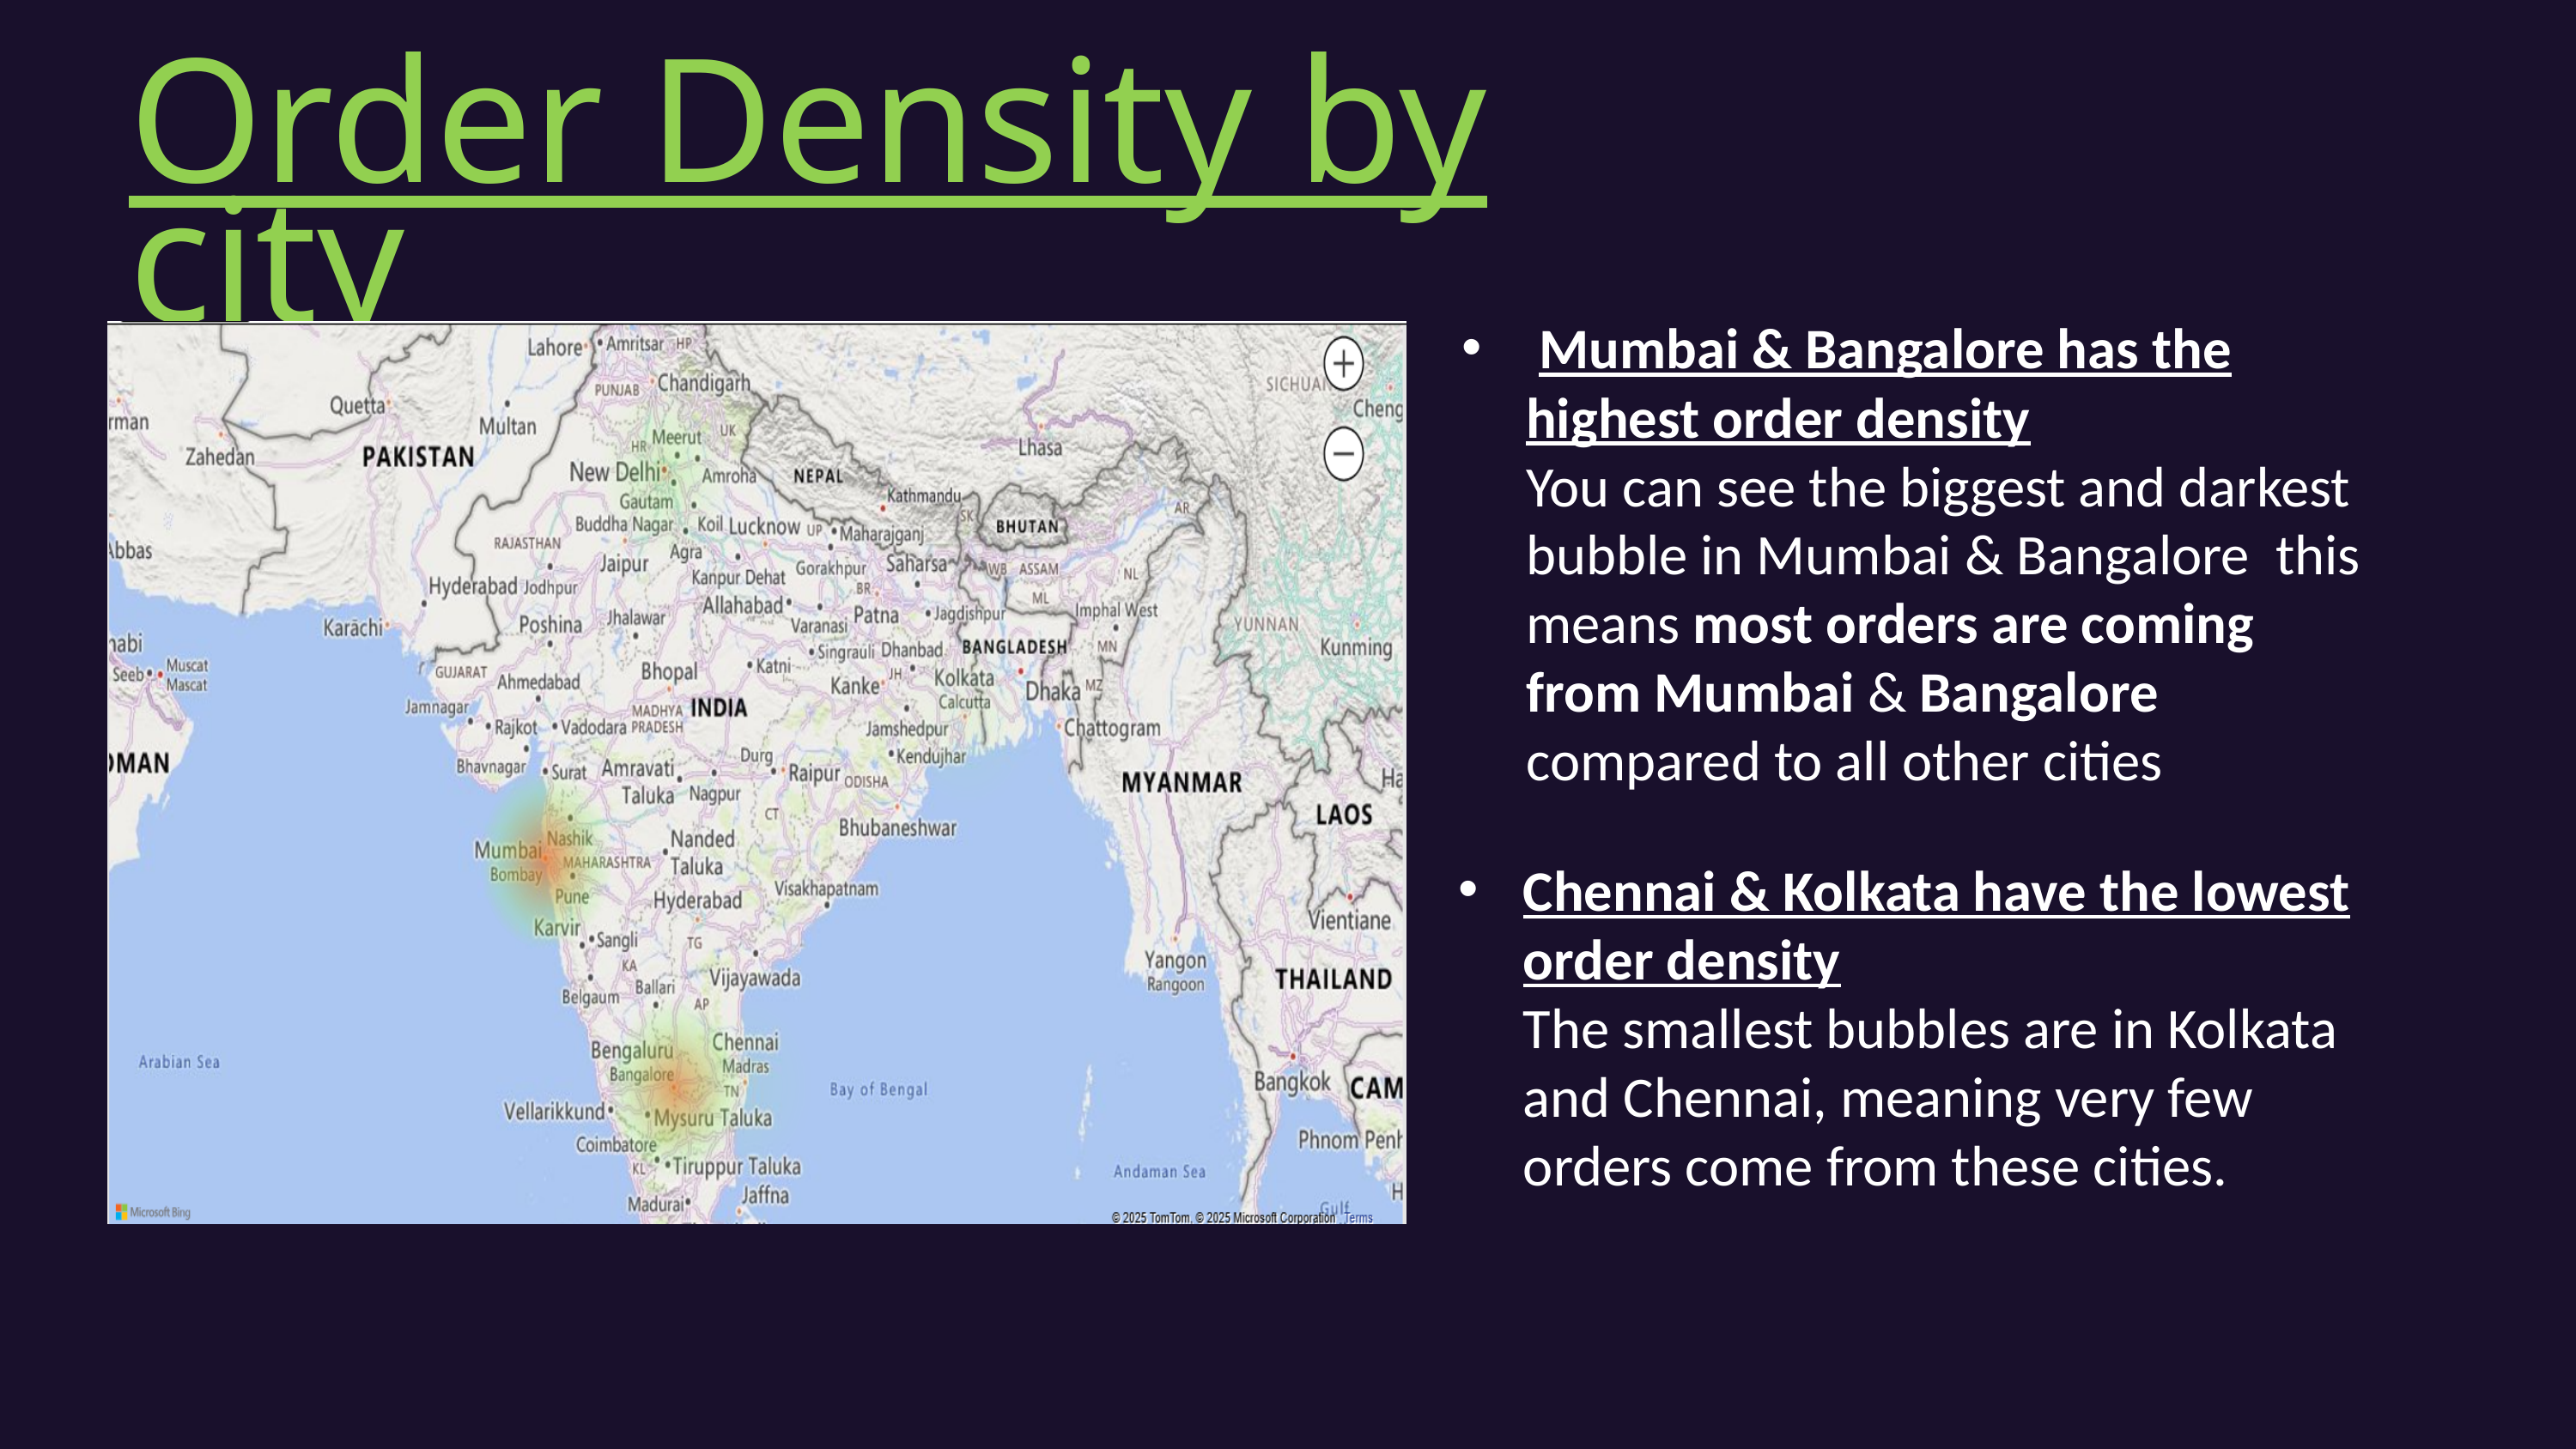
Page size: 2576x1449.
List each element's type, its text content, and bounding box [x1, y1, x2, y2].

text_box Mumbai & Bangalore has the highest order density You can see the biggest and darkest bubble in Mumbai & Bangalore this means most orders are coming from Mumbai & Bangalore compared to all other cities [1756, 305, 2391, 799]
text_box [128, 76, 1750, 806]
picture [106, 321, 1406, 1224]
text_box Chennai & Kolkata have the lowest order density The smallest bubbles are in Kolkata and Chennai, meaning very few orders come from these cities. [1446, 847, 2389, 1203]
